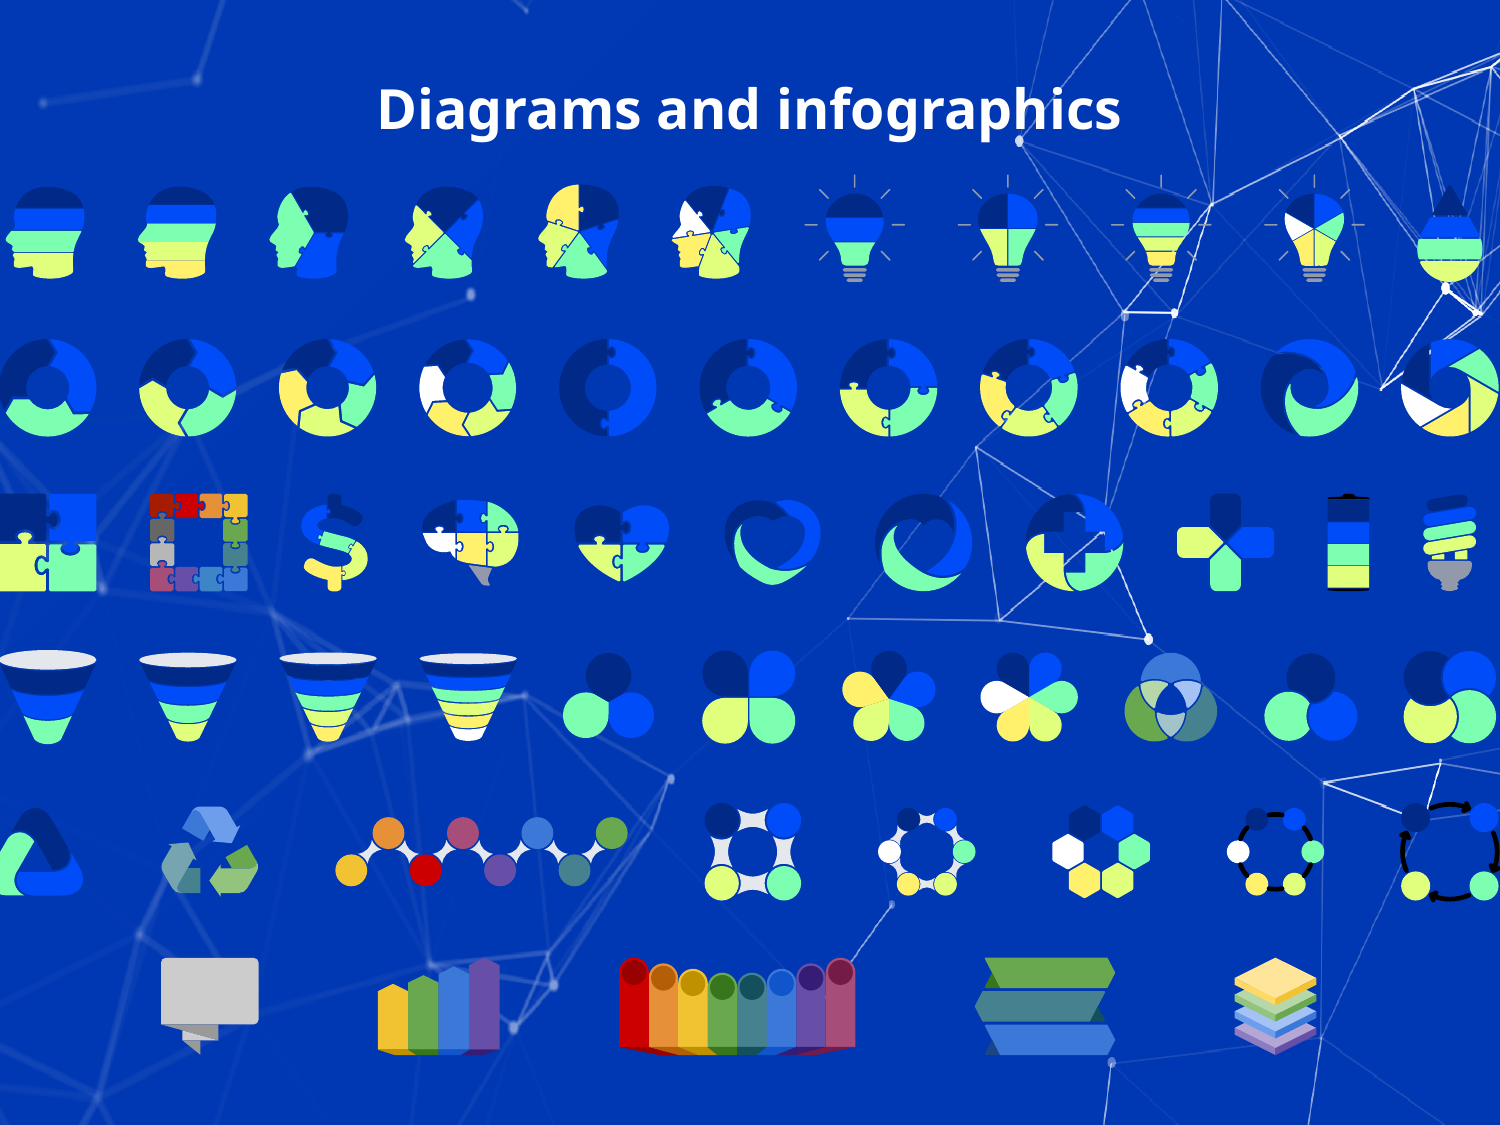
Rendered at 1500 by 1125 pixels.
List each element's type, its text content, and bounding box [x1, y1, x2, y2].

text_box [404, 184, 486, 283]
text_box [1110, 174, 1212, 283]
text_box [877, 807, 976, 896]
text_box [1025, 493, 1124, 592]
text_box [138, 652, 237, 742]
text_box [1120, 652, 1219, 742]
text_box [5, 184, 86, 283]
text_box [1176, 493, 1275, 592]
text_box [1260, 653, 1359, 741]
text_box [335, 816, 628, 887]
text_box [138, 338, 237, 437]
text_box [377, 957, 500, 1056]
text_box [974, 957, 1116, 1056]
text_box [699, 648, 798, 747]
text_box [301, 493, 368, 592]
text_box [1400, 650, 1499, 744]
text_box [1260, 338, 1359, 437]
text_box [0, 649, 97, 745]
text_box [699, 338, 798, 437]
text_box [979, 338, 1078, 437]
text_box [671, 184, 753, 283]
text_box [268, 184, 353, 283]
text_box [149, 493, 248, 592]
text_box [160, 957, 259, 1056]
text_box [419, 653, 518, 742]
title Diagrams and infographics [0, 54, 1500, 142]
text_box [537, 184, 620, 283]
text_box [839, 338, 938, 437]
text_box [0, 807, 85, 896]
picture [0, 0, 1500, 54]
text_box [980, 650, 1079, 745]
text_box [1327, 493, 1370, 592]
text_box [1120, 338, 1219, 437]
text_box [1416, 184, 1483, 283]
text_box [558, 338, 657, 437]
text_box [704, 802, 802, 901]
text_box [1400, 802, 1499, 901]
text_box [957, 174, 1059, 283]
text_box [618, 957, 856, 1056]
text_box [160, 806, 259, 898]
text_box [421, 499, 520, 586]
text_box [418, 338, 517, 437]
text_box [1400, 338, 1499, 437]
picture [0, 142, 1500, 1125]
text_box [839, 650, 938, 744]
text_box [1234, 957, 1317, 1056]
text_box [278, 338, 377, 437]
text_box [1263, 174, 1365, 283]
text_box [723, 499, 822, 586]
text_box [0, 338, 97, 437]
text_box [1226, 807, 1325, 896]
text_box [559, 652, 658, 742]
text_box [874, 493, 973, 592]
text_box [804, 174, 906, 283]
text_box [279, 652, 378, 742]
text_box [1052, 805, 1151, 899]
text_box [137, 184, 217, 283]
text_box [572, 502, 671, 583]
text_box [0, 493, 97, 592]
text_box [1422, 493, 1477, 592]
